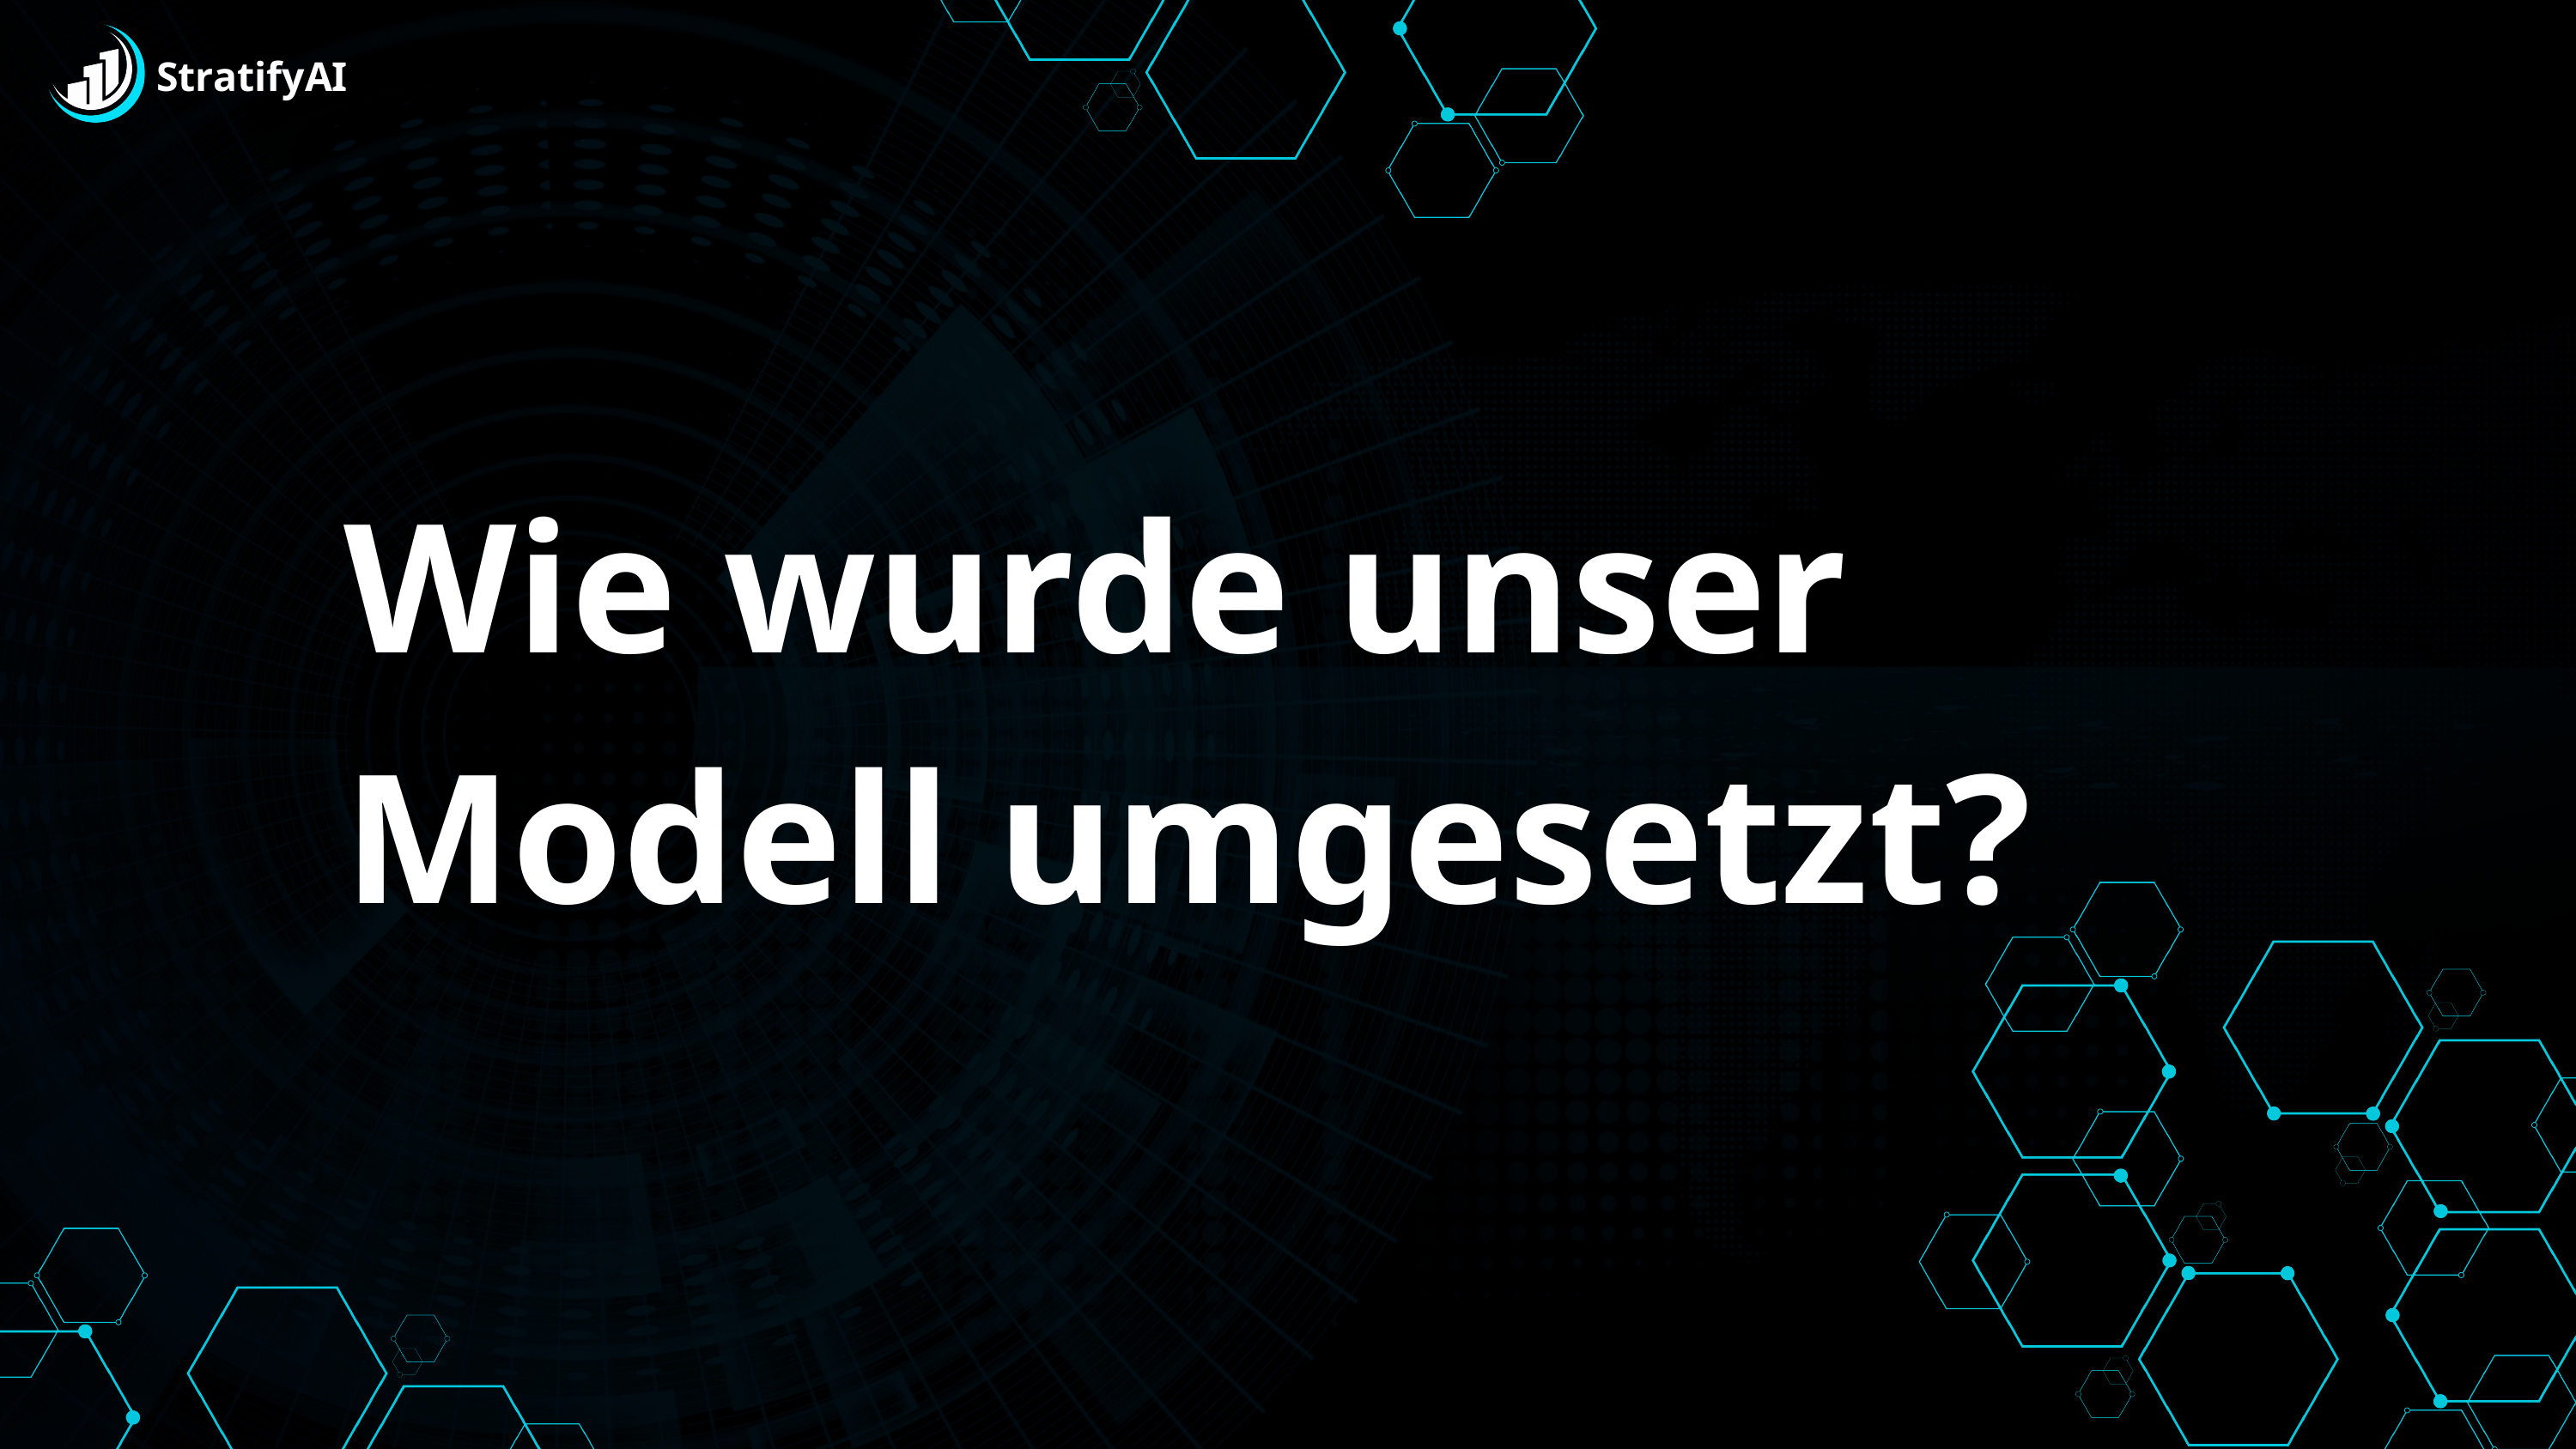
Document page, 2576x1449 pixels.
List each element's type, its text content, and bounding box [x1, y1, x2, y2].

text_box [1918, 882, 2576, 1449]
text_box Wie wurde unser Modell umgesetzt? [343, 438, 2221, 939]
text_box [926, 0, 1650, 218]
text_box [0, 1228, 607, 1449]
text_box [0, 0, 2576, 1449]
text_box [48, 23, 534, 123]
